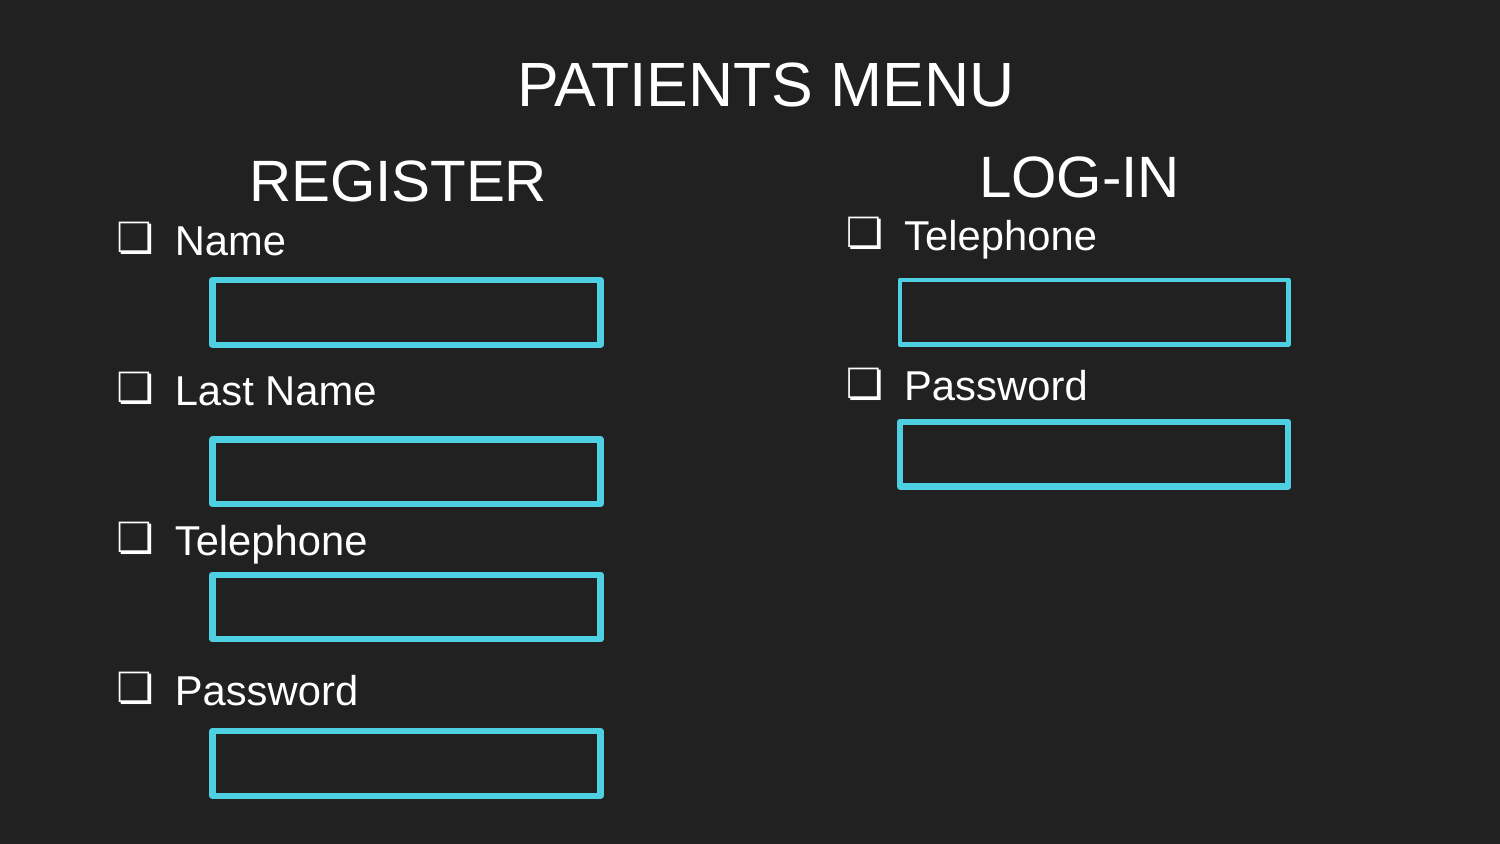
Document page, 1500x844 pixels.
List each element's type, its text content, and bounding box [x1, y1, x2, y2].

text_box [212, 280, 601, 345]
text_box [212, 574, 601, 640]
text_box [900, 280, 1289, 345]
text_box LOG-IN Telephone Password [814, 123, 1375, 720]
text_box REGISTER Name Last Name Telephone Password [84, 128, 680, 815]
text_box PATIENTS MENU [127, 28, 1298, 815]
text_box [212, 439, 601, 505]
text_box [900, 421, 1289, 487]
text_box [212, 731, 601, 796]
